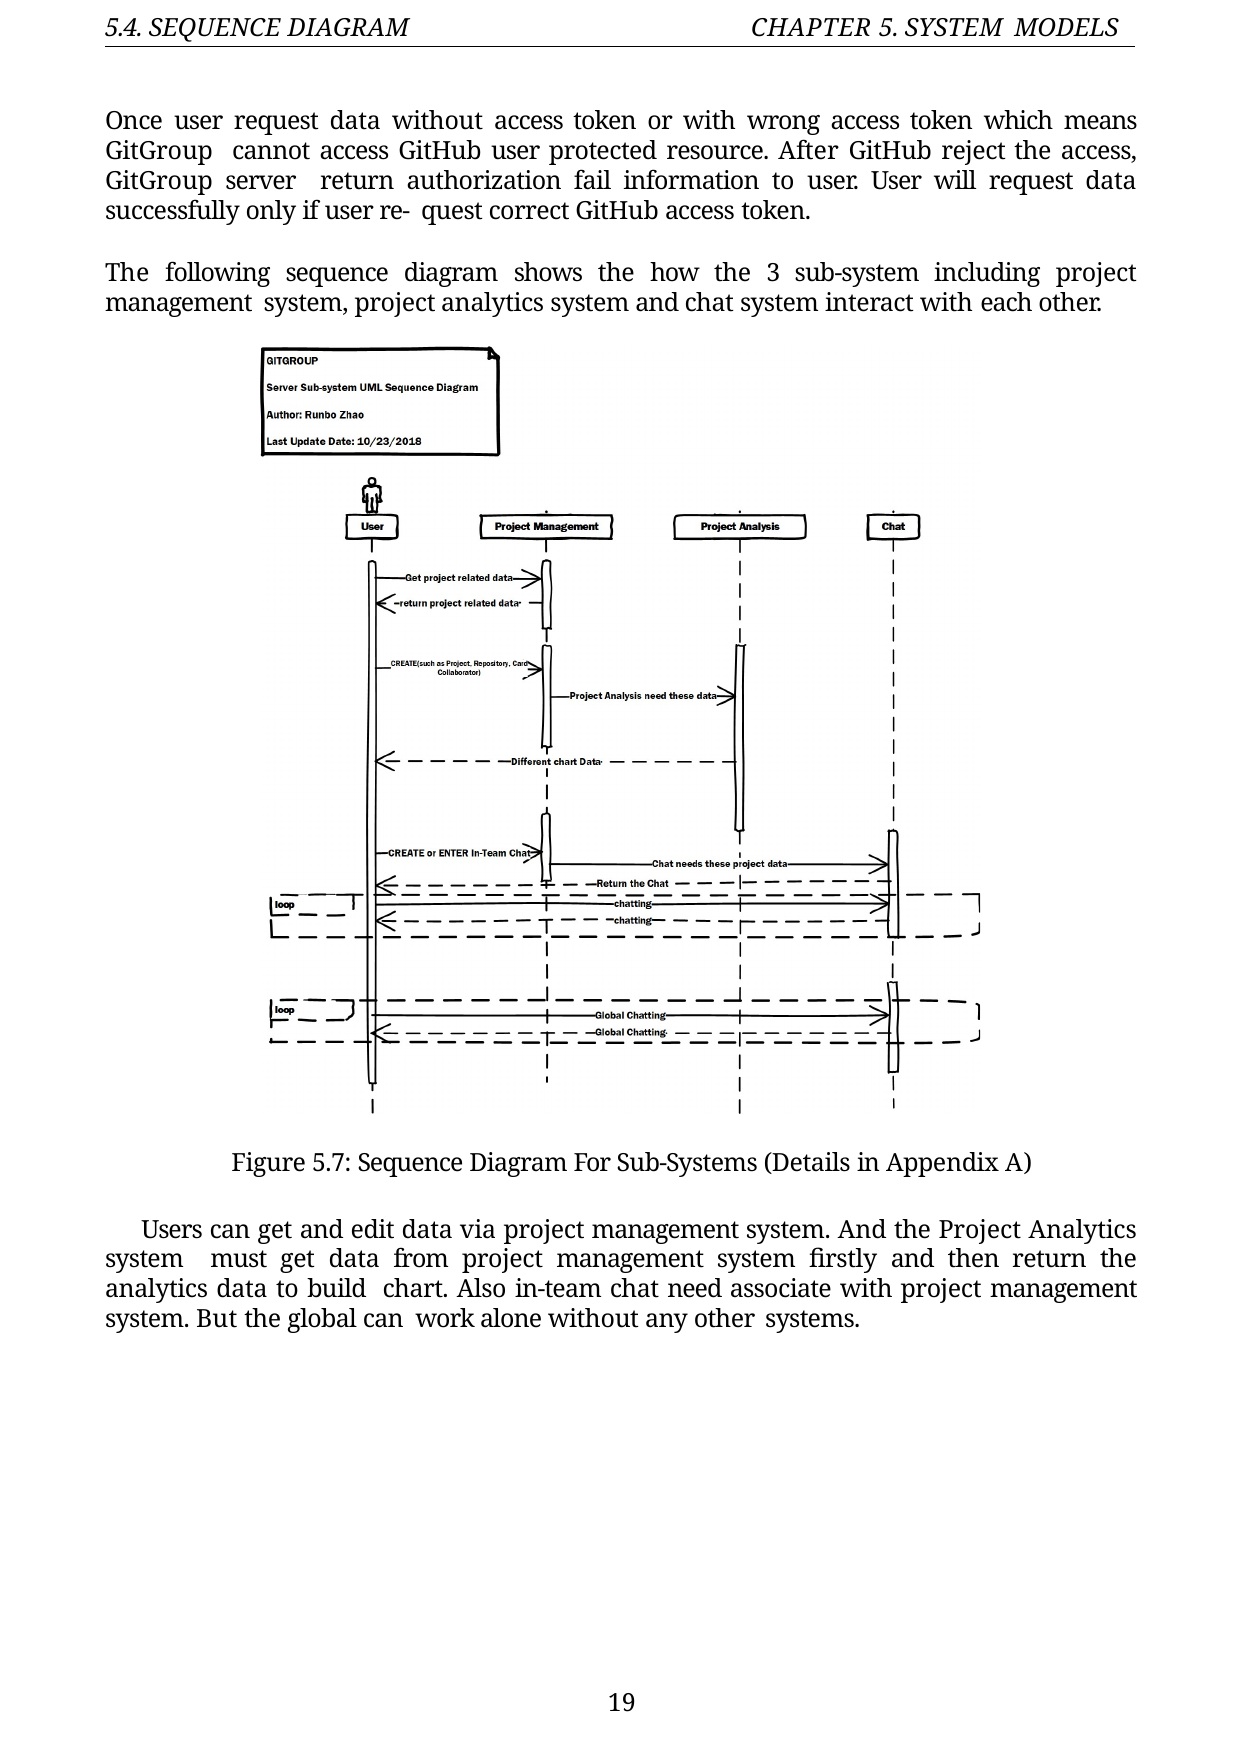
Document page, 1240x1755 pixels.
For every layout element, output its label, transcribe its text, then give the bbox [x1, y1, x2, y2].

text_box CHAPTER 5. SYSTEM MODELS [748, 9, 1138, 42]
text_box [260, 346, 981, 1114]
text_box 5.4. SEQUENCE DIAGRAM [102, 9, 432, 42]
text_box Figure 5.7: Sequence Diagram For Sub-Systems (Details in Appendix A) Users can get and edit data via project management system. And the Project Analytics system must get data from project management system firstly and then return the analytics data to build chart. Also in-team chat need associate with project management system. But the global can work alone without any other systems. [102, 1144, 1138, 1333]
slide_number 19 [603, 1690, 637, 1755]
text_box Once user request data without access token or with wrong access token which means GitGroup cannot access GitHub user protected resource. After GitHub reject the access, GitGroup server return authorization fail information to user. User will request data successfully only if user re- quest correct GitHub access token. The following sequence diagram shows the how the 3 sub-system including project management system, project analytics system and chat system interact with each other. [102, 102, 1138, 317]
